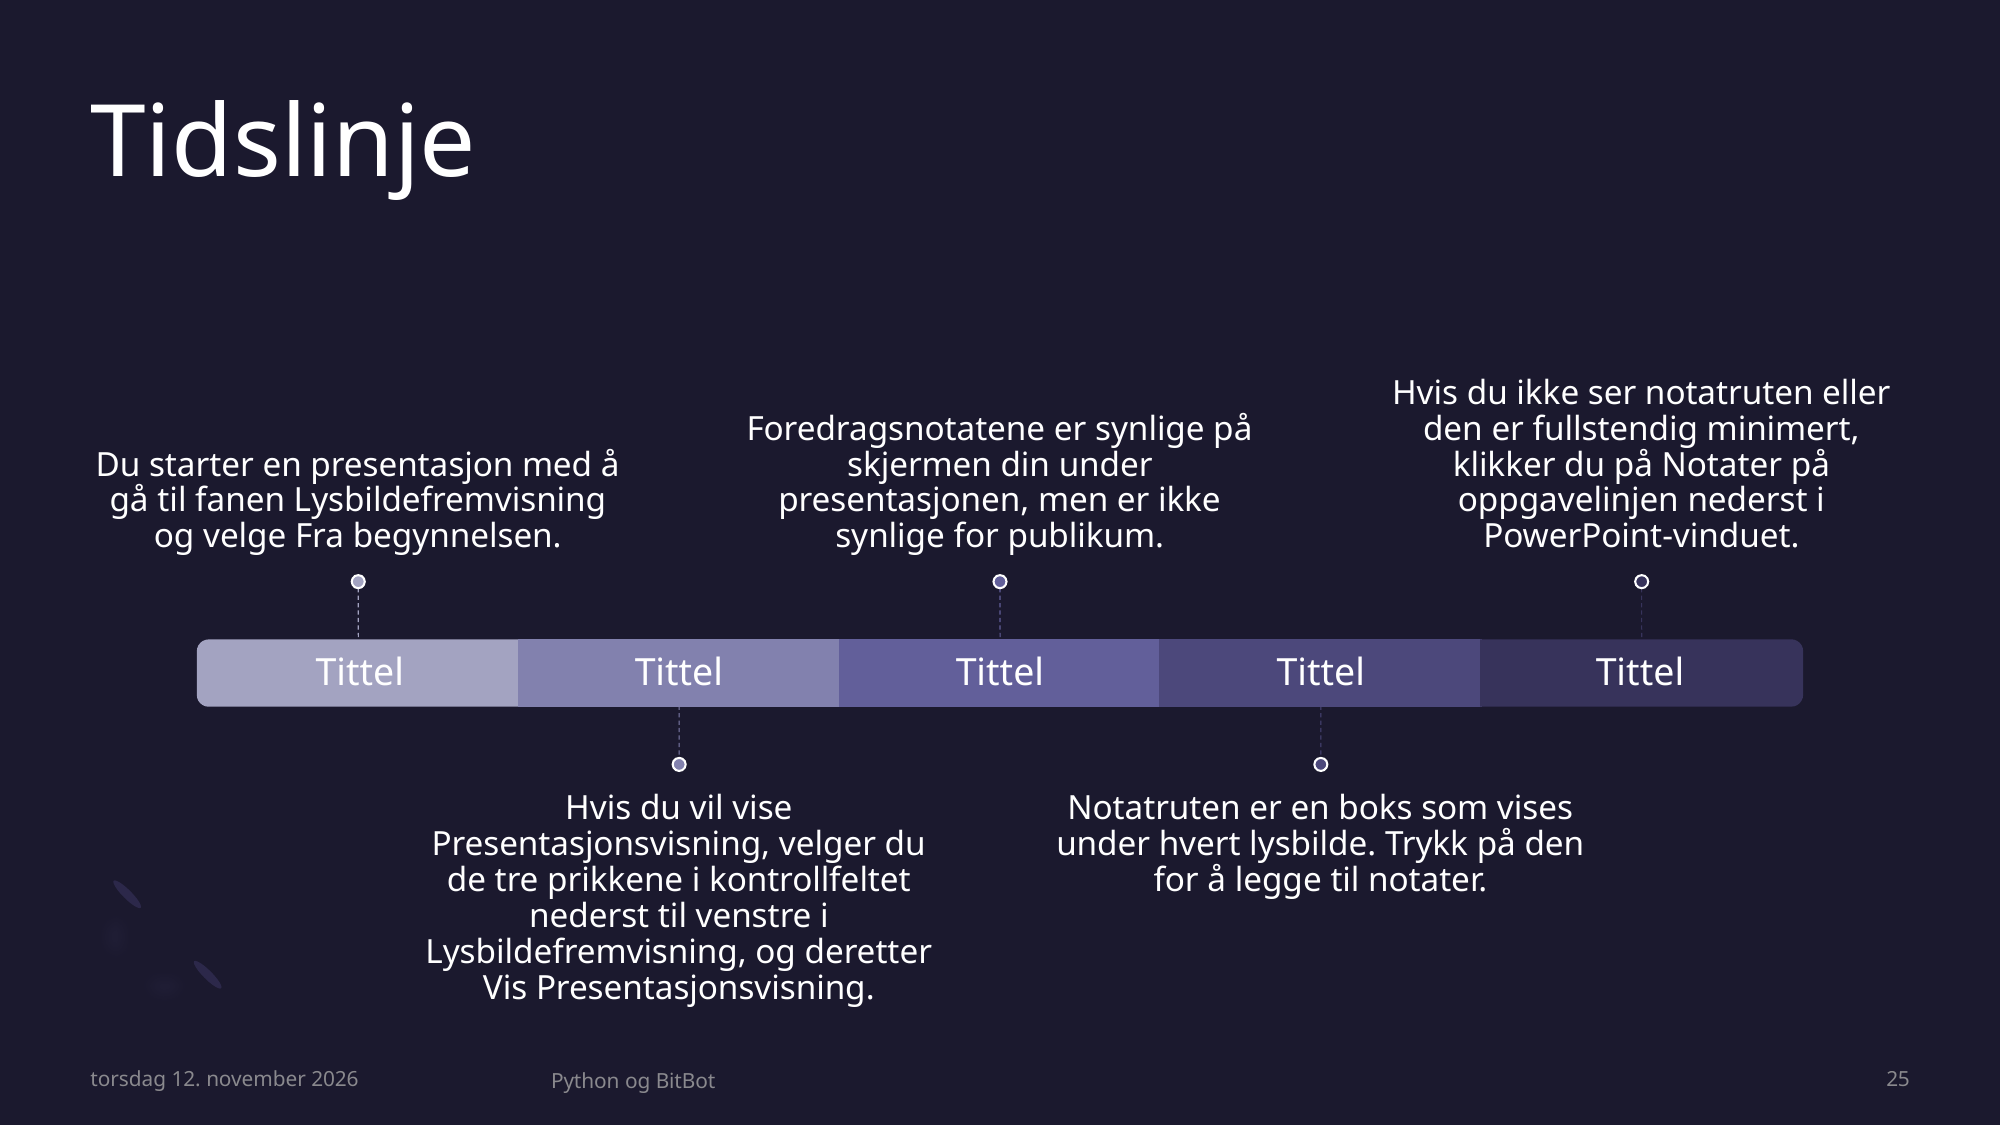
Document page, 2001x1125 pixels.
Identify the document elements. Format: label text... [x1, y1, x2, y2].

footer Python og BitBot [551, 1067, 1598, 1093]
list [90, 346, 1910, 1000]
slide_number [90, 1067, 522, 1093]
slide_number 25 [1632, 1067, 1910, 1093]
title Tidslinje [90, 90, 1910, 309]
